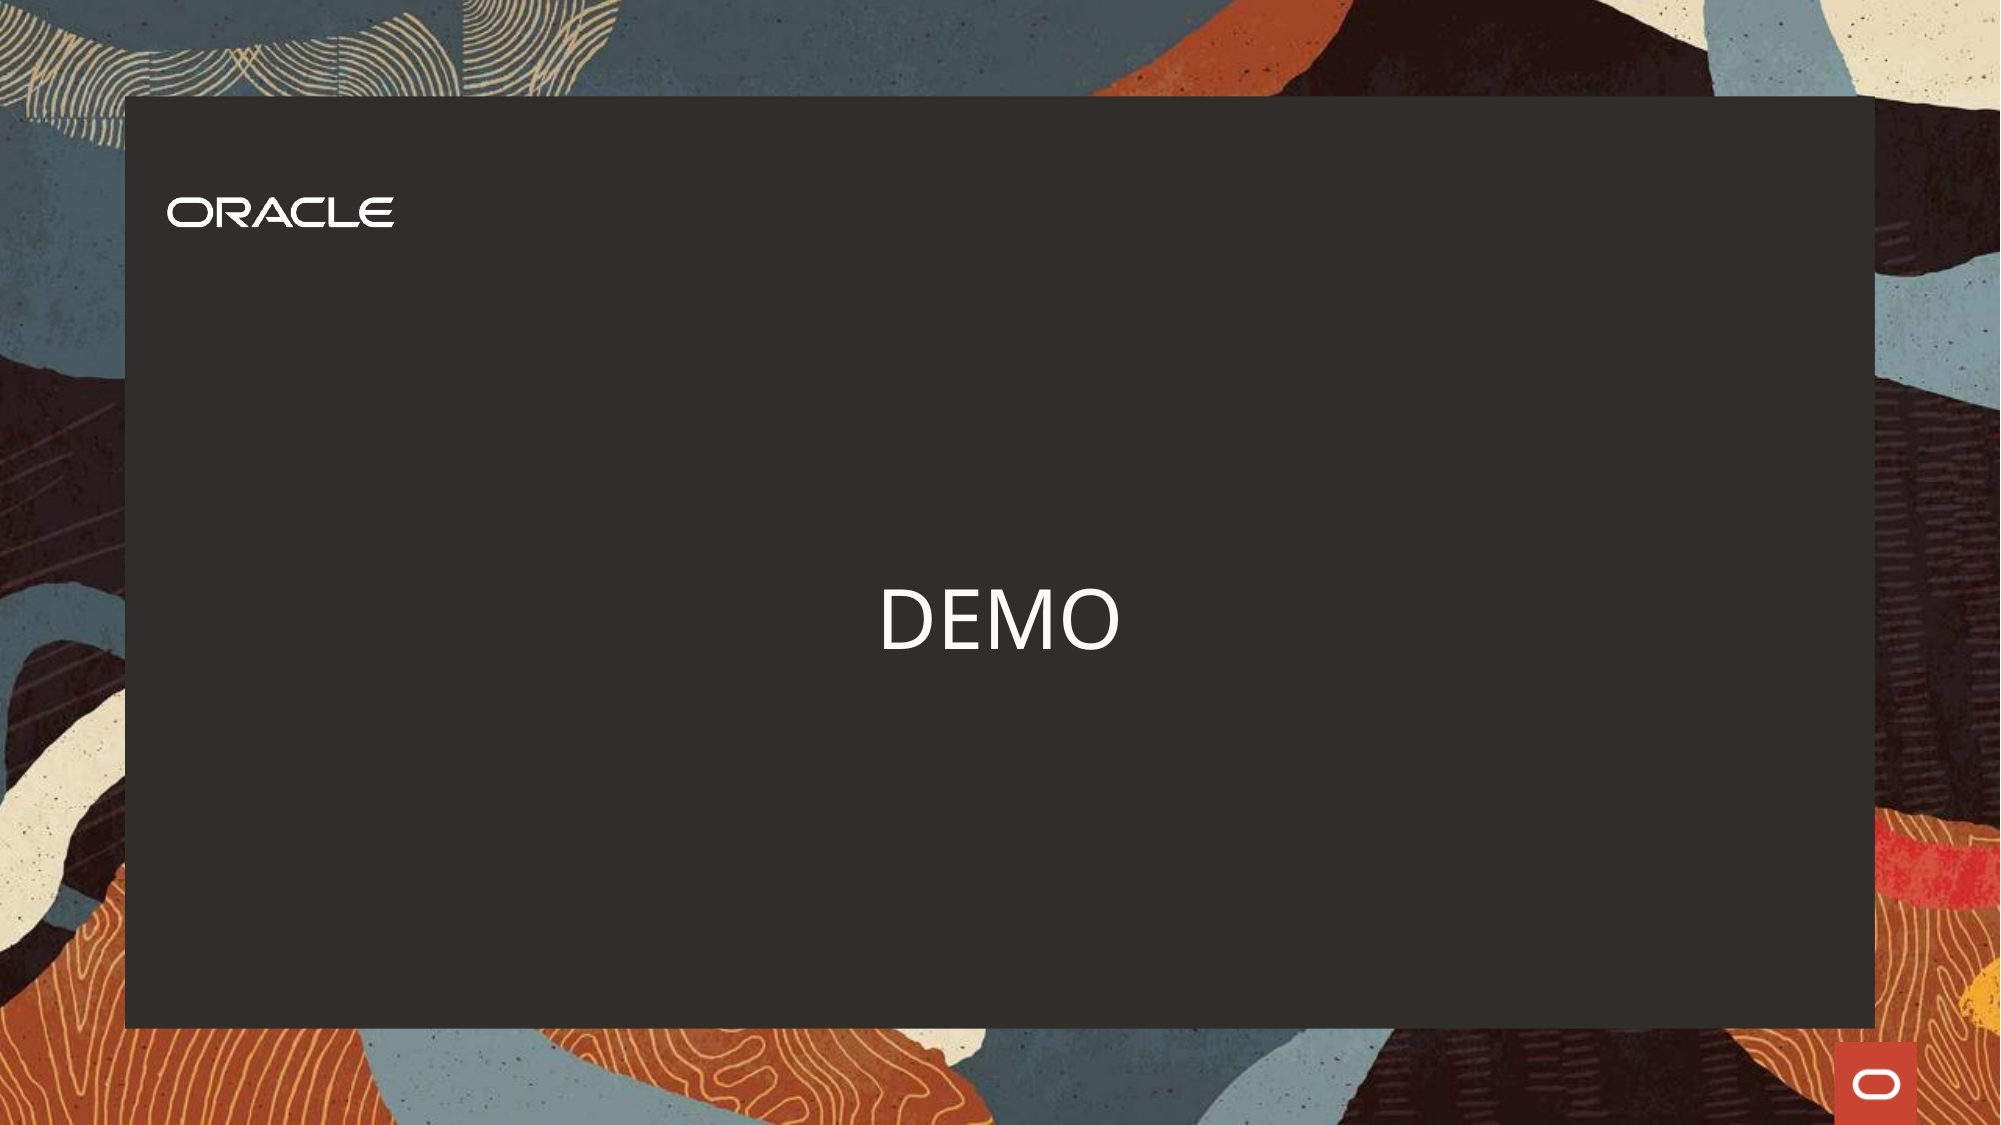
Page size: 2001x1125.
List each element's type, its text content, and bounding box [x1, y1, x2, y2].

list DEMO [167, 577, 1834, 634]
picture [0, 0, 2000, 1125]
